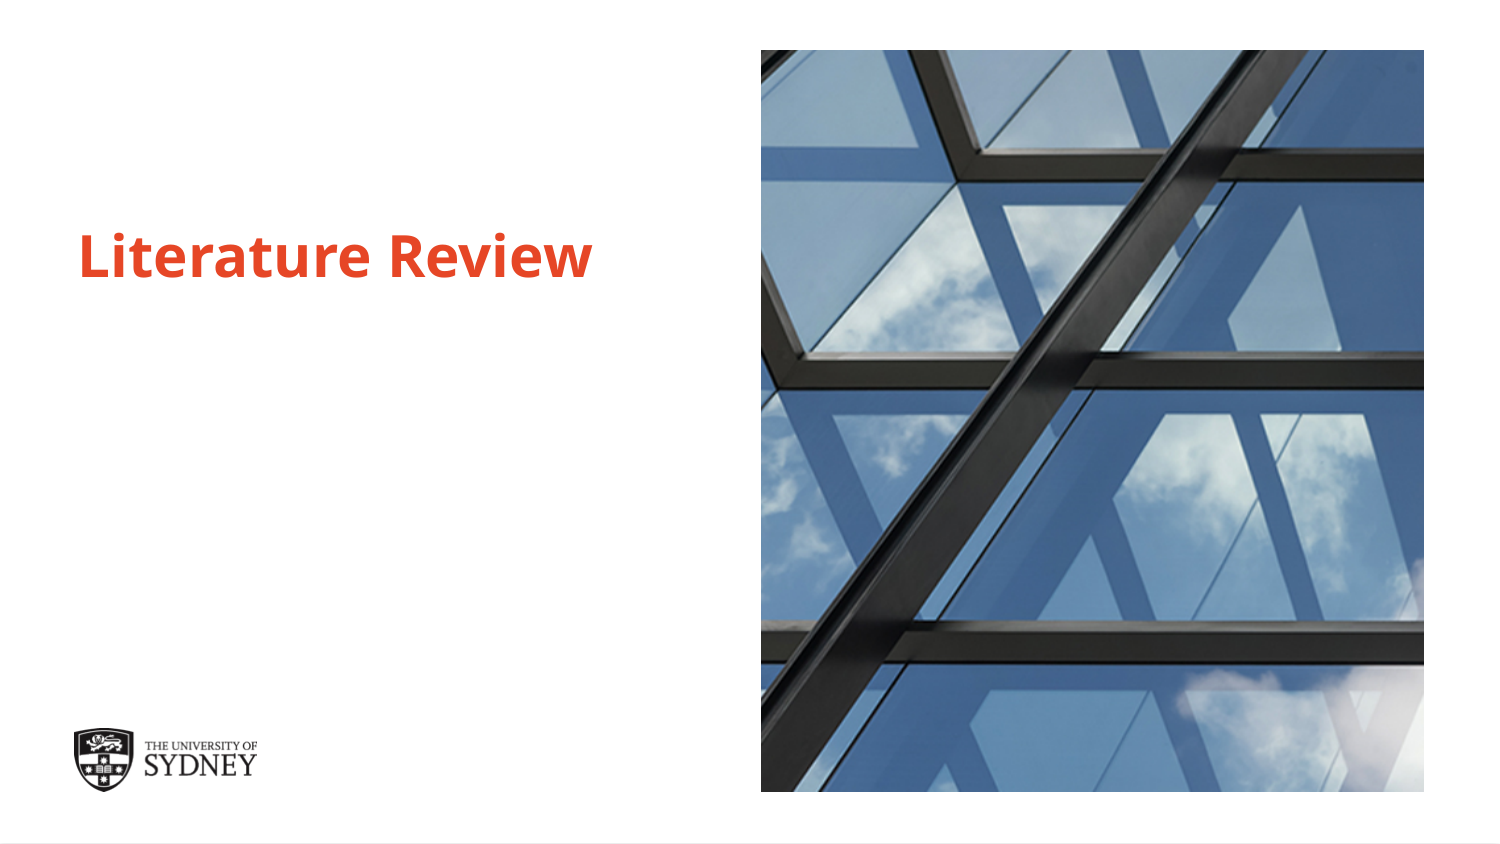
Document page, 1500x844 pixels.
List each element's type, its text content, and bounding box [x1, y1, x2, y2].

picture [761, 50, 1424, 792]
title Literature Review [62, 211, 714, 426]
picture [74, 728, 257, 792]
